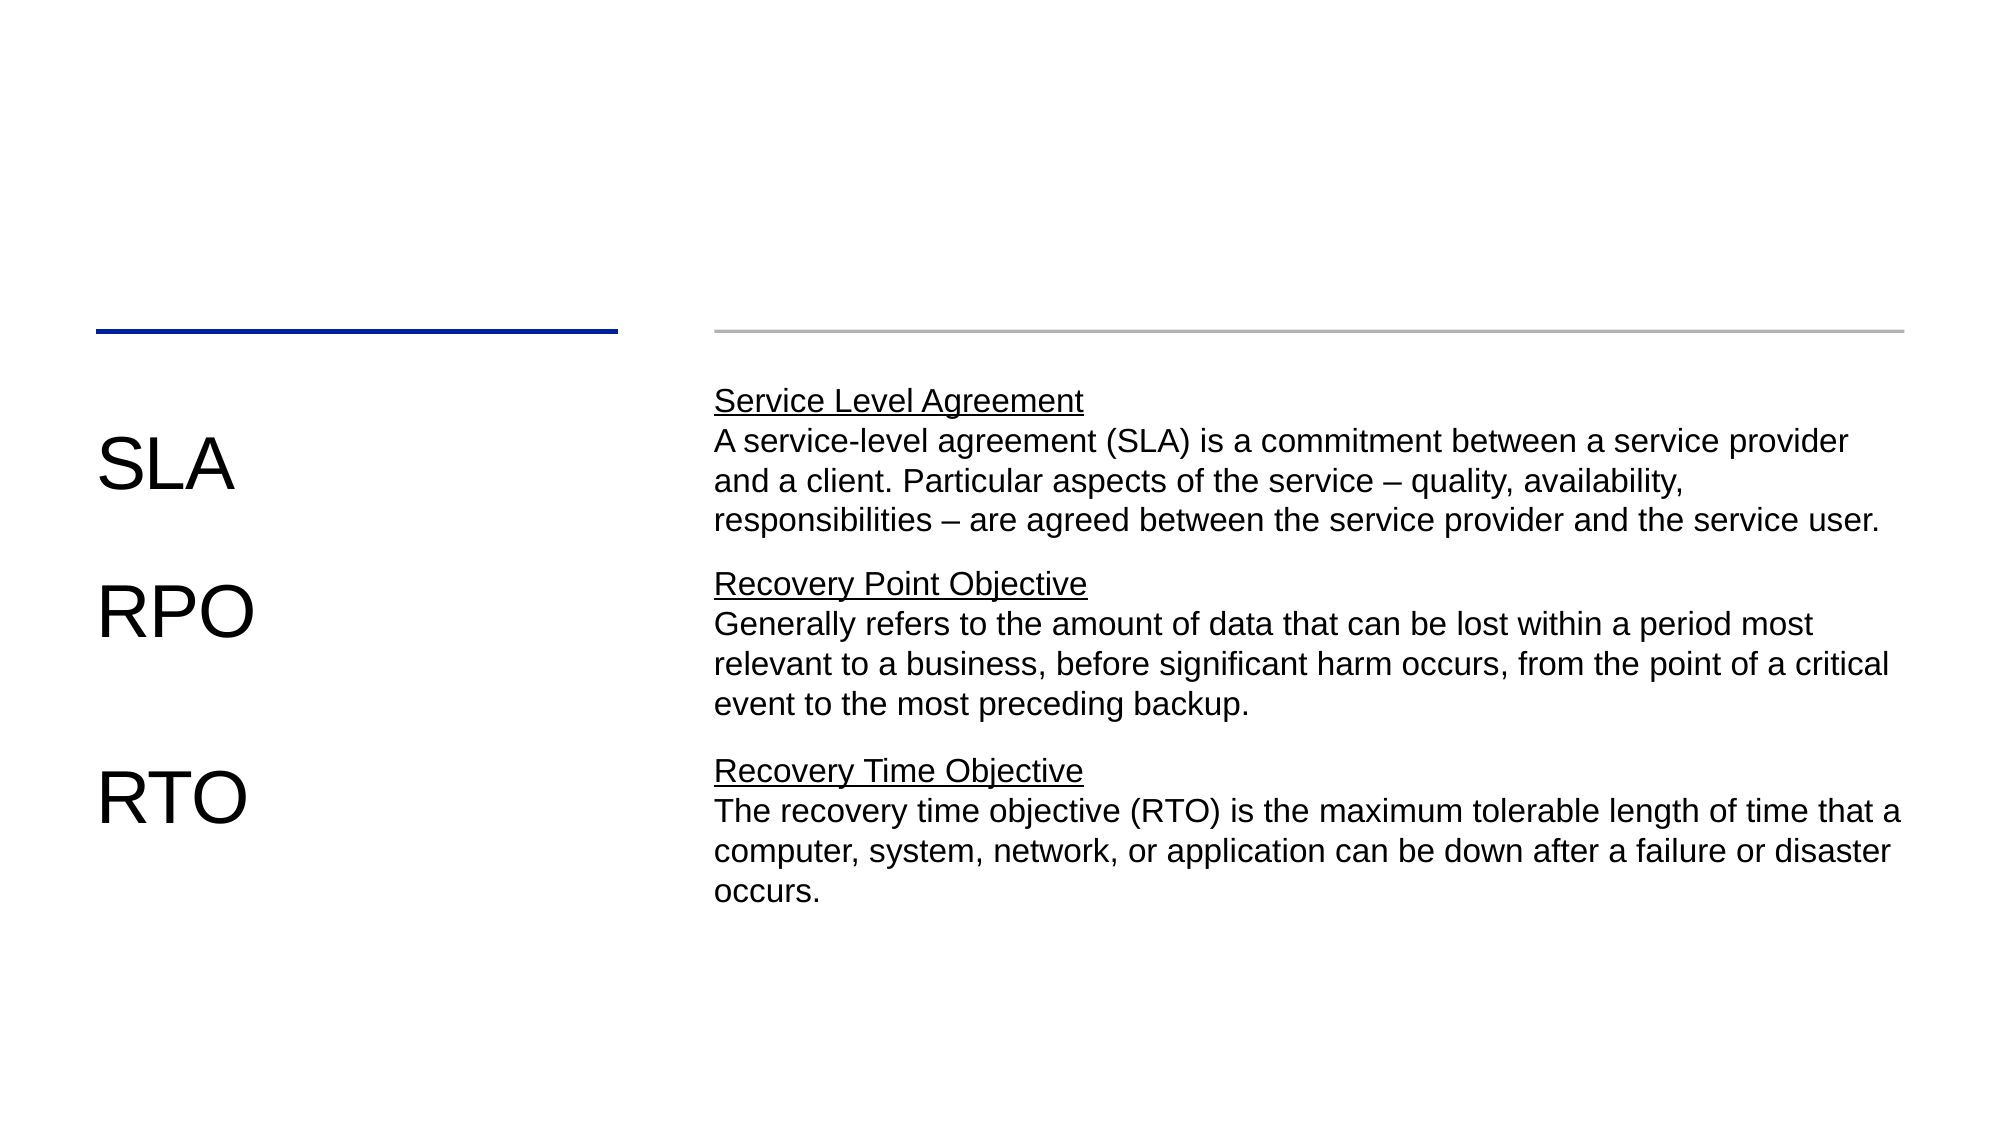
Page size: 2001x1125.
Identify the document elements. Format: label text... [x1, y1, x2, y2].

text_box Recovery Point Objective Generally refers to the amount of data that can be lost within a period most relevant to a business, before significant harm occurs, from the point of a critical event to the most preceding backup. [713, 562, 1904, 723]
text_box RPO [96, 562, 618, 653]
text_box SLA [96, 414, 618, 505]
text_box RTO [96, 748, 618, 840]
text_box Service Level Agreement A service-level agreement (SLA) is a commitment between a service provider and a client. Particular aspects of the service – quality, availability, responsibilities – are agreed between the service provider and the service user. [713, 378, 1904, 539]
text_box Recovery Time Objective The recovery time objective (RTO) is the maximum tolerable length of time that a computer, system, network, or application can be down after a failure or disaster occurs. [713, 749, 1904, 910]
